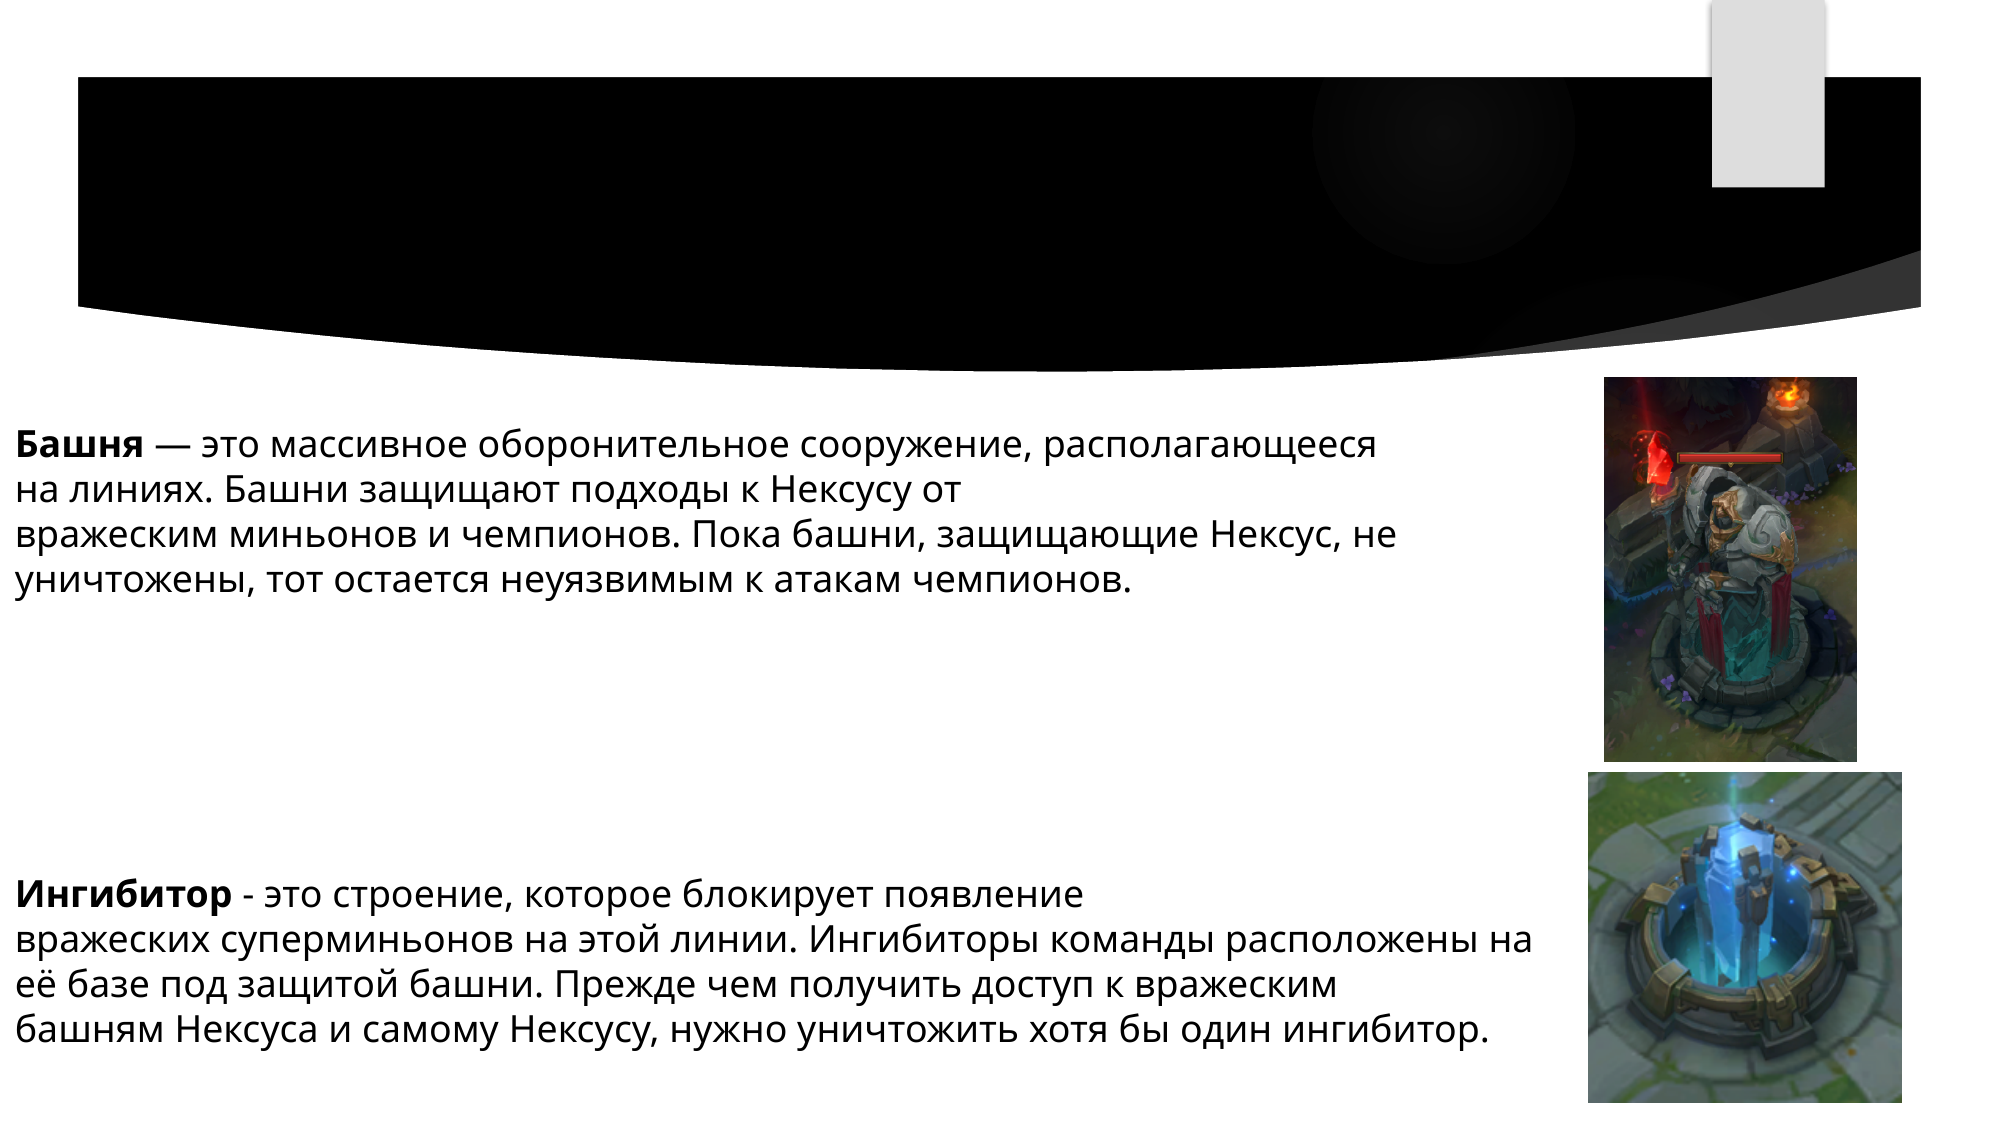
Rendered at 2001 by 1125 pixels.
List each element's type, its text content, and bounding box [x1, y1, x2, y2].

picture [1588, 772, 1902, 1103]
text_box Башня — это массивное оборонительное сооружение, располагающееся на линиях. Башни защищают подходы к Нексусу от вражеским миньонов и чемпионов. Пока башни, защищающие Нексус, не уничтожены, тот остается неуязвимым к атакам чемпионов. Ингибитор - это строение, которое блокирует появление вражеских суперминьонов на этой линии. Ингибиторы команды расположены на её базе под защитой башни. Прежде чем получить доступ к вражеским башням Нексуса и самому Нексусу, нужно уничтожить хотя бы один ингибитор. [0, 412, 1589, 1125]
picture [1604, 376, 1857, 762]
